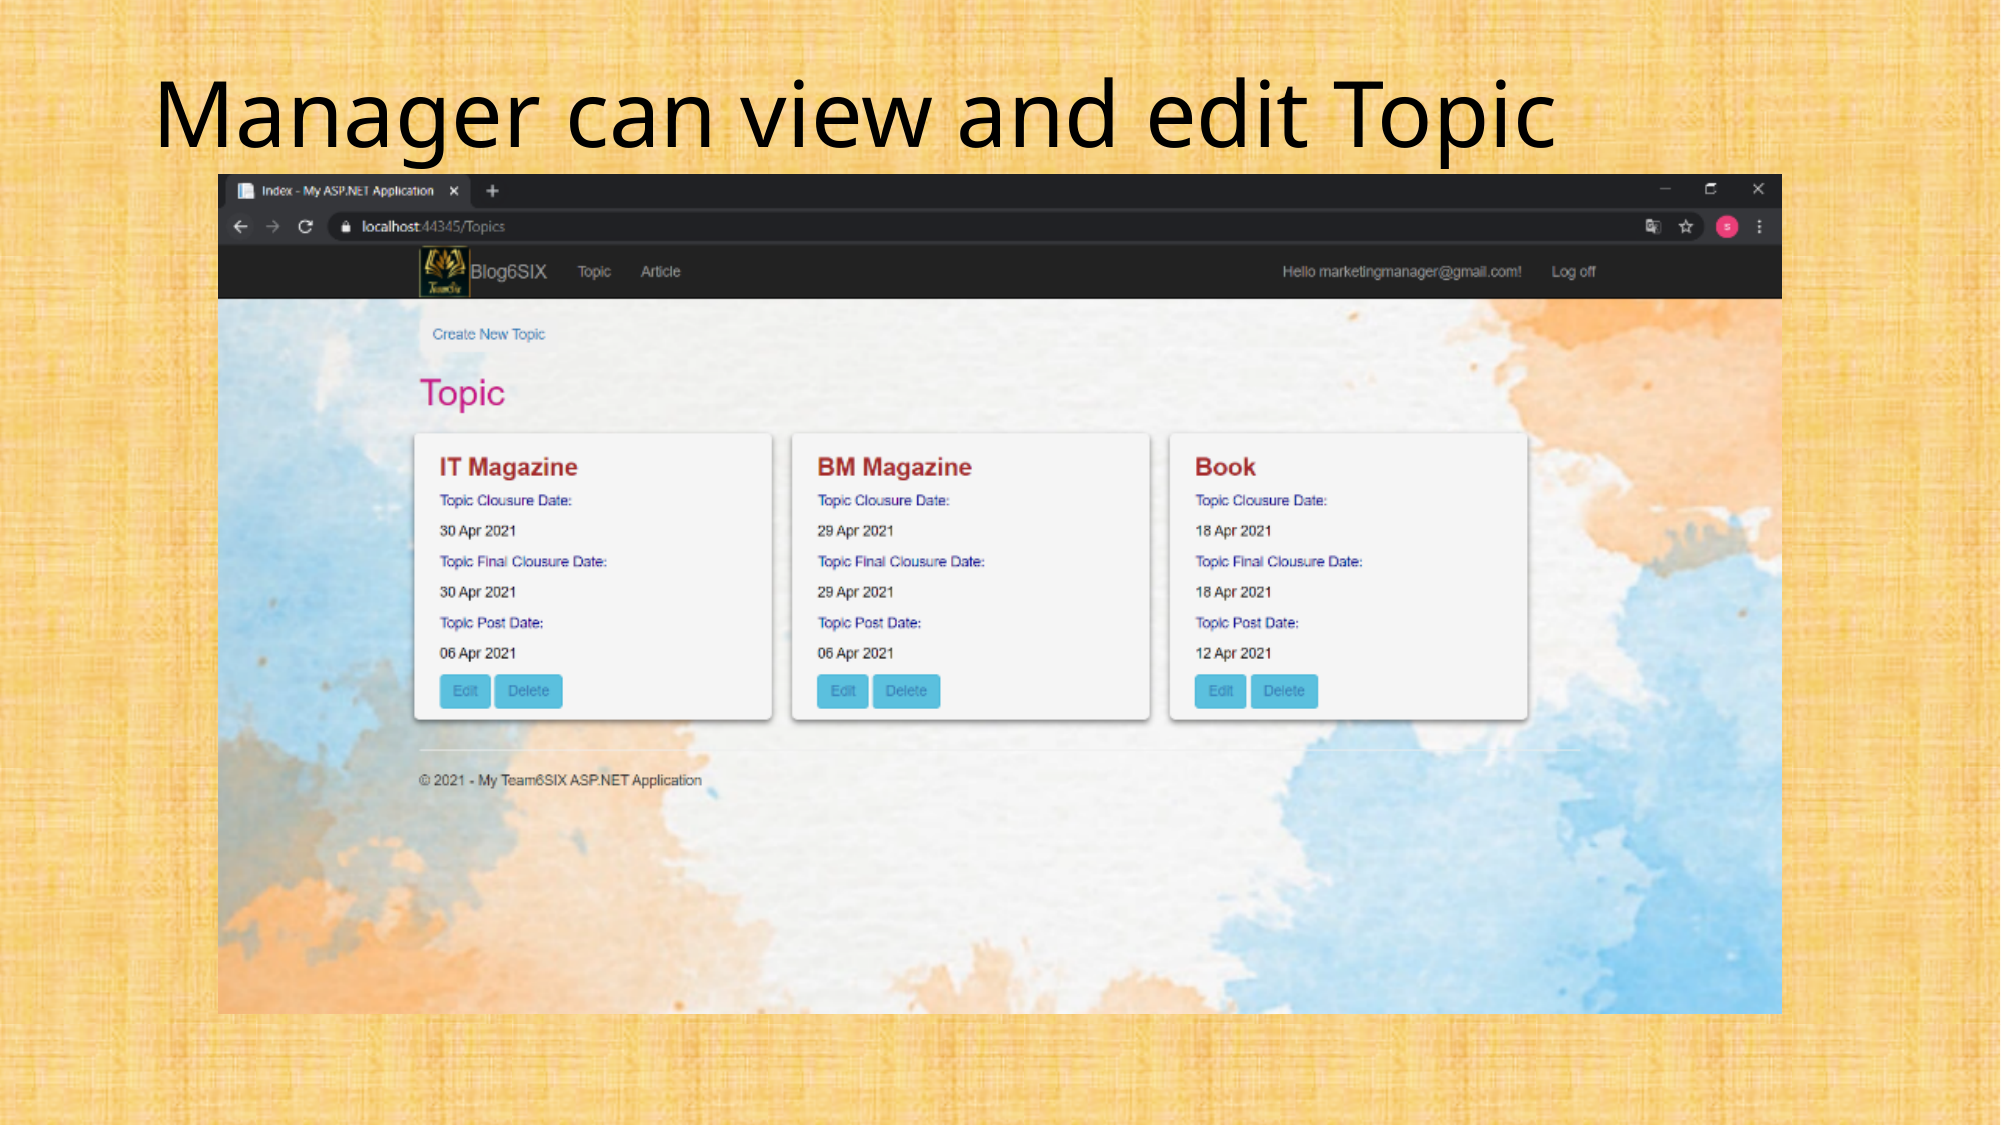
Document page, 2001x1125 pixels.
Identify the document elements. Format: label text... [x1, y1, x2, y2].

picture [0, 0, 2001, 1125]
title Manager can view and edit Topic [137, 59, 1863, 175]
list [218, 174, 1782, 1014]
